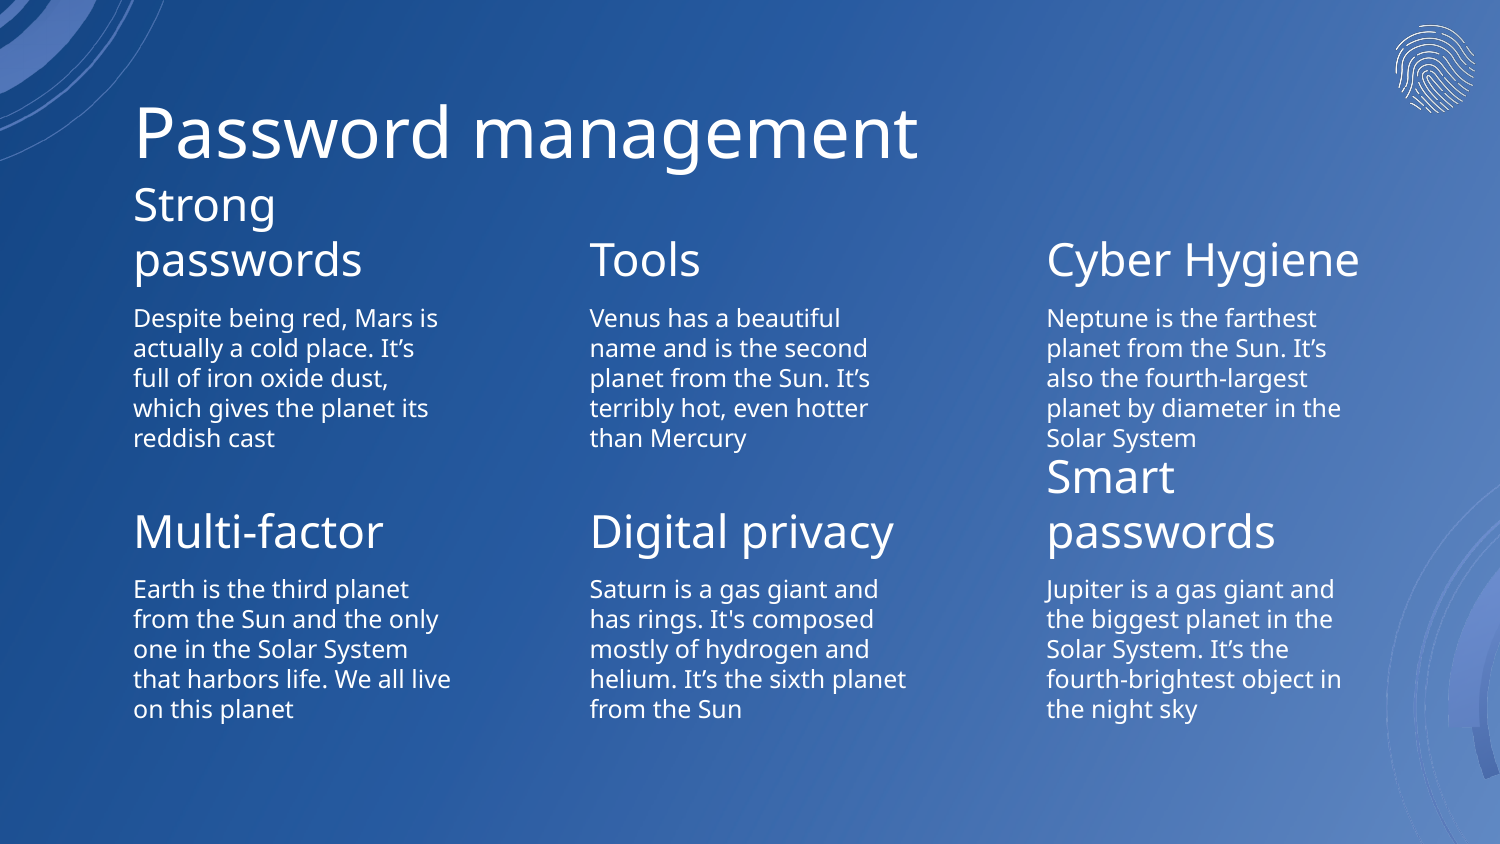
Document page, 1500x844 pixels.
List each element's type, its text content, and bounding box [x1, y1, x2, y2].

subtitle Digital privacy [574, 511, 927, 574]
title Password management [118, 72, 1382, 167]
subtitle Jupiter is a gas giant and the biggest planet in the Solar System. It’s the fourth-brightest object in the night sky [1031, 574, 1383, 740]
subtitle Tools [574, 239, 927, 301]
subtitle Cyber Hygiene [1031, 239, 1383, 301]
subtitle Venus has a beautiful name and is the second planet from the Sun. It’s terribly hot, even hotter than Mercury [574, 301, 927, 469]
subtitle Strong passwords [118, 239, 470, 301]
subtitle Earth is the third planet from the Sun and the only one in the Solar System that harbors life. We all live on this planet [118, 574, 470, 740]
subtitle Multi-factor [118, 511, 470, 574]
subtitle Neptune is the farthest planet from the Sun. It’s also the fourth-largest planet by diameter in the Solar System [1031, 301, 1383, 469]
picture [0, 0, 1500, 844]
subtitle Smart passwords [1031, 511, 1383, 574]
subtitle Despite being red, Mars is actually a cold place. It’s full of iron oxide dust, which gives the planet its reddish cast [118, 301, 470, 469]
subtitle Saturn is a gas giant and has rings. It's composed mostly of hydrogen and helium. It’s the sixth planet from the Sun [574, 574, 927, 740]
